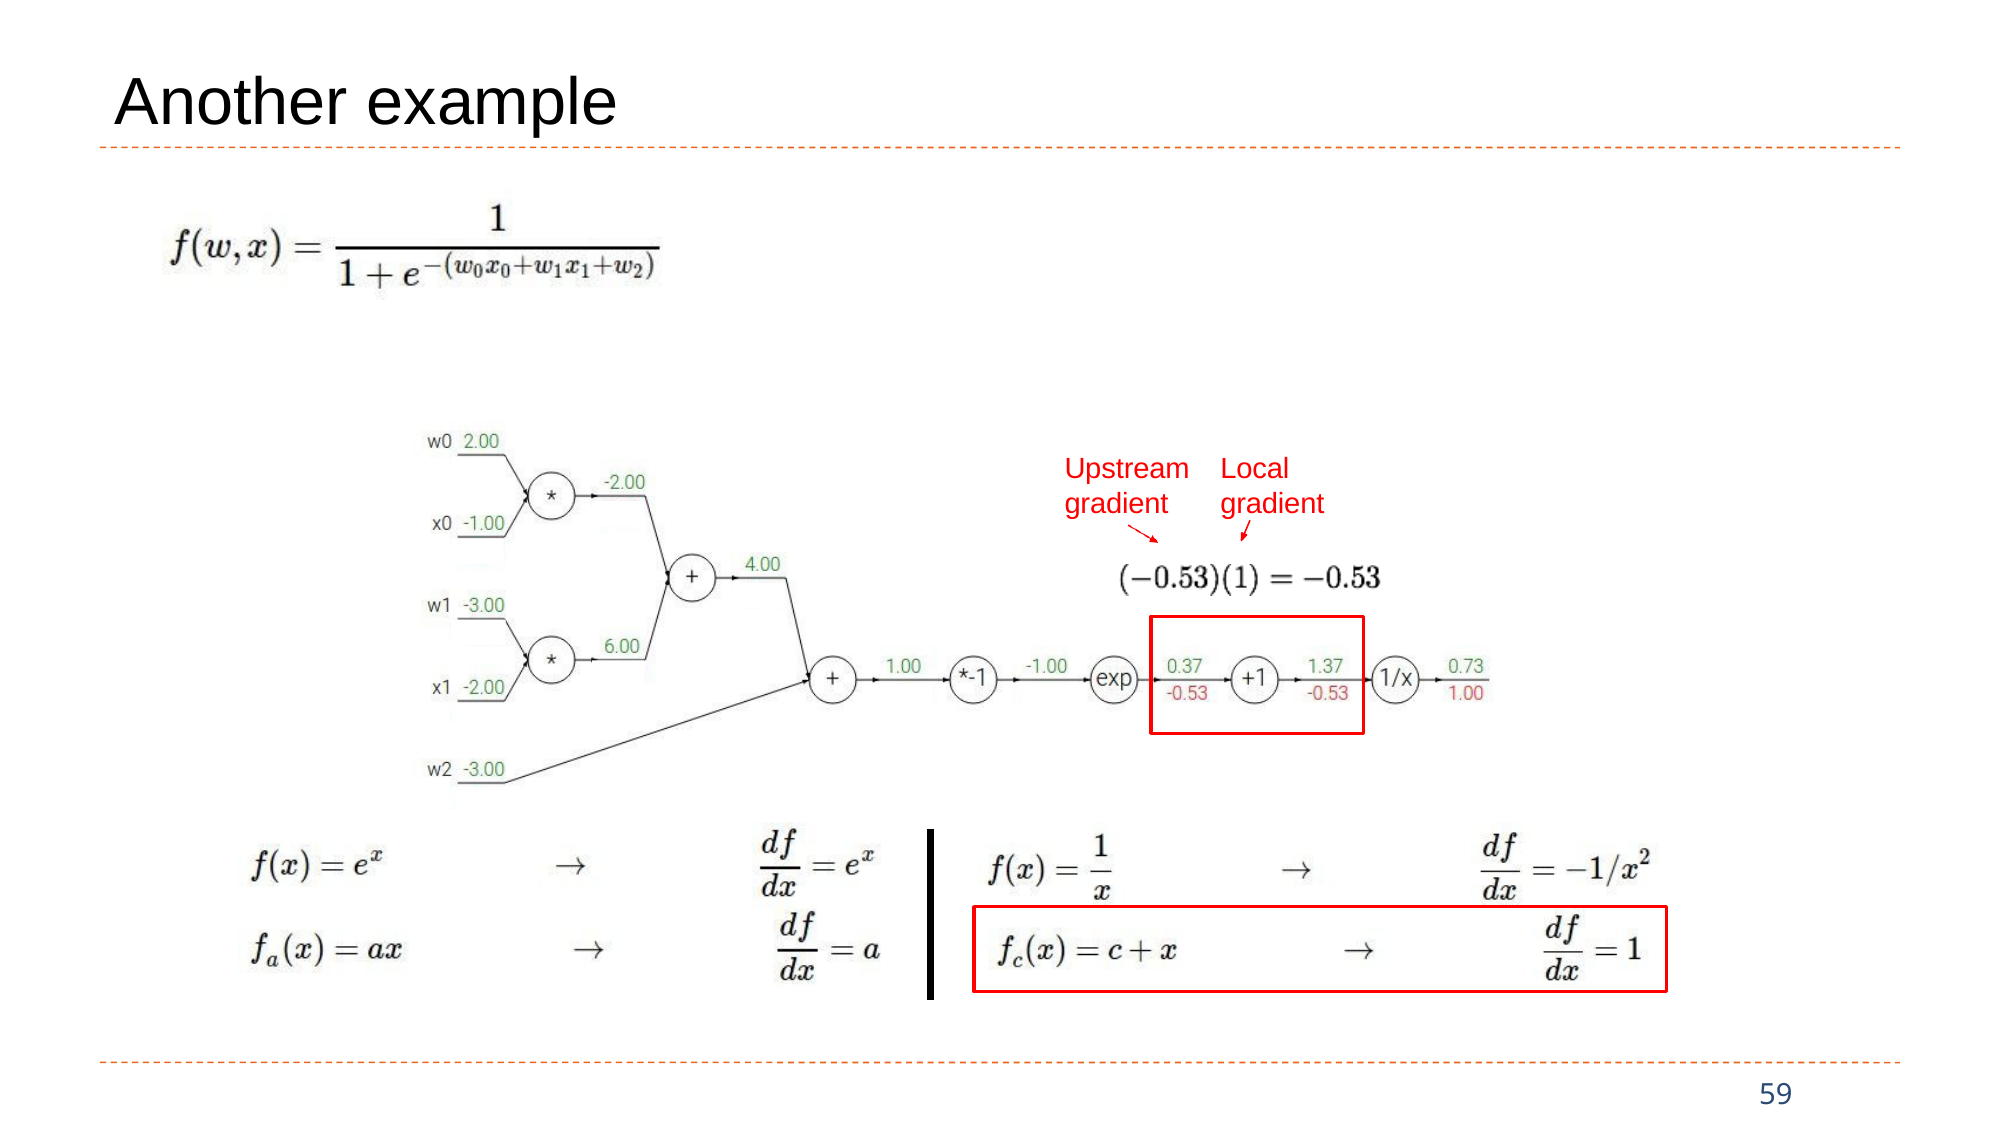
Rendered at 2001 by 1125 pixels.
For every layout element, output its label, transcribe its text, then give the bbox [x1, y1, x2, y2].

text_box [412, 420, 1494, 813]
picture [162, 187, 663, 301]
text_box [1127, 519, 1252, 543]
picture [237, 822, 881, 987]
title Another example [99, 24, 1900, 146]
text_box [972, 822, 1669, 994]
